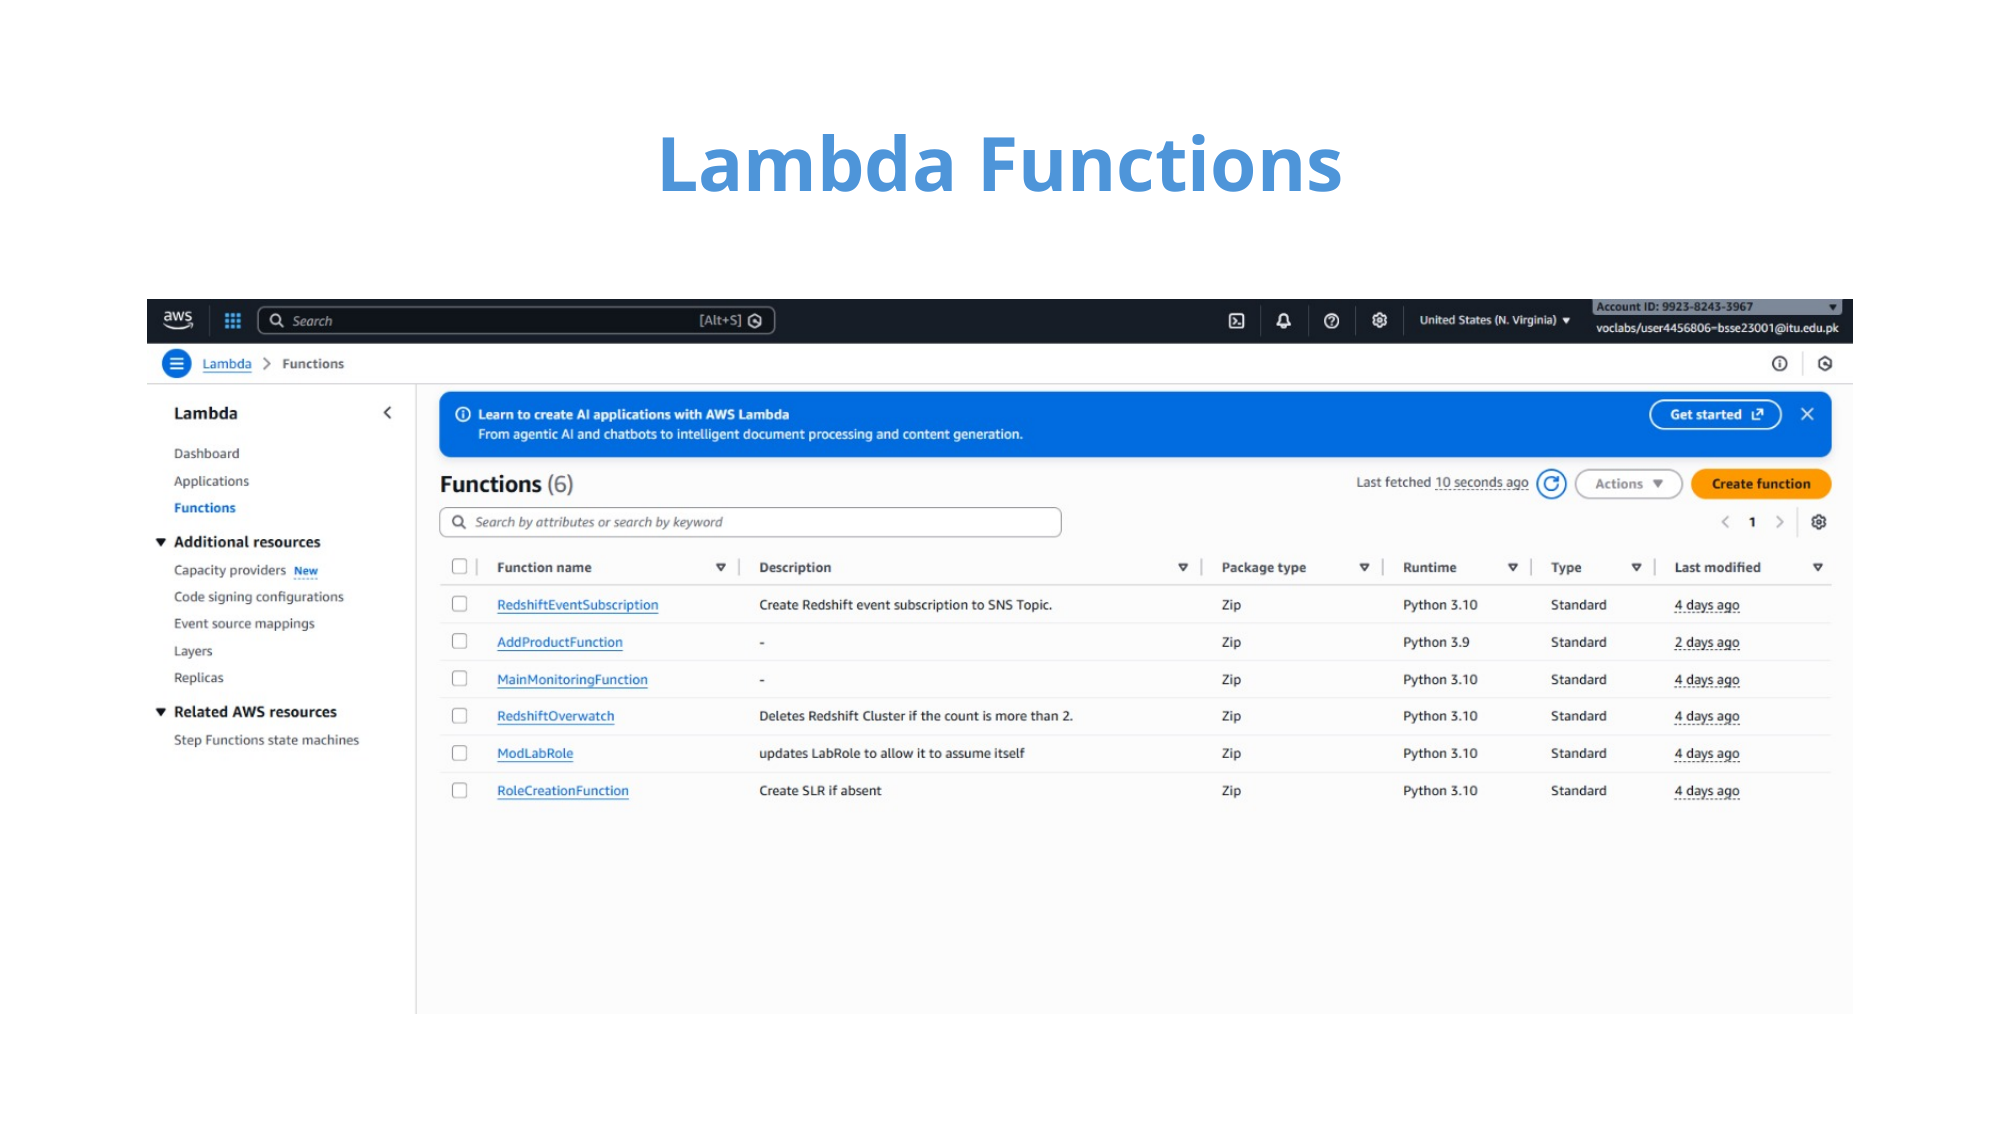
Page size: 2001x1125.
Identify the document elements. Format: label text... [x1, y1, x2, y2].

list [147, 298, 1853, 1014]
title Lambda Functions [135, 81, 1865, 216]
